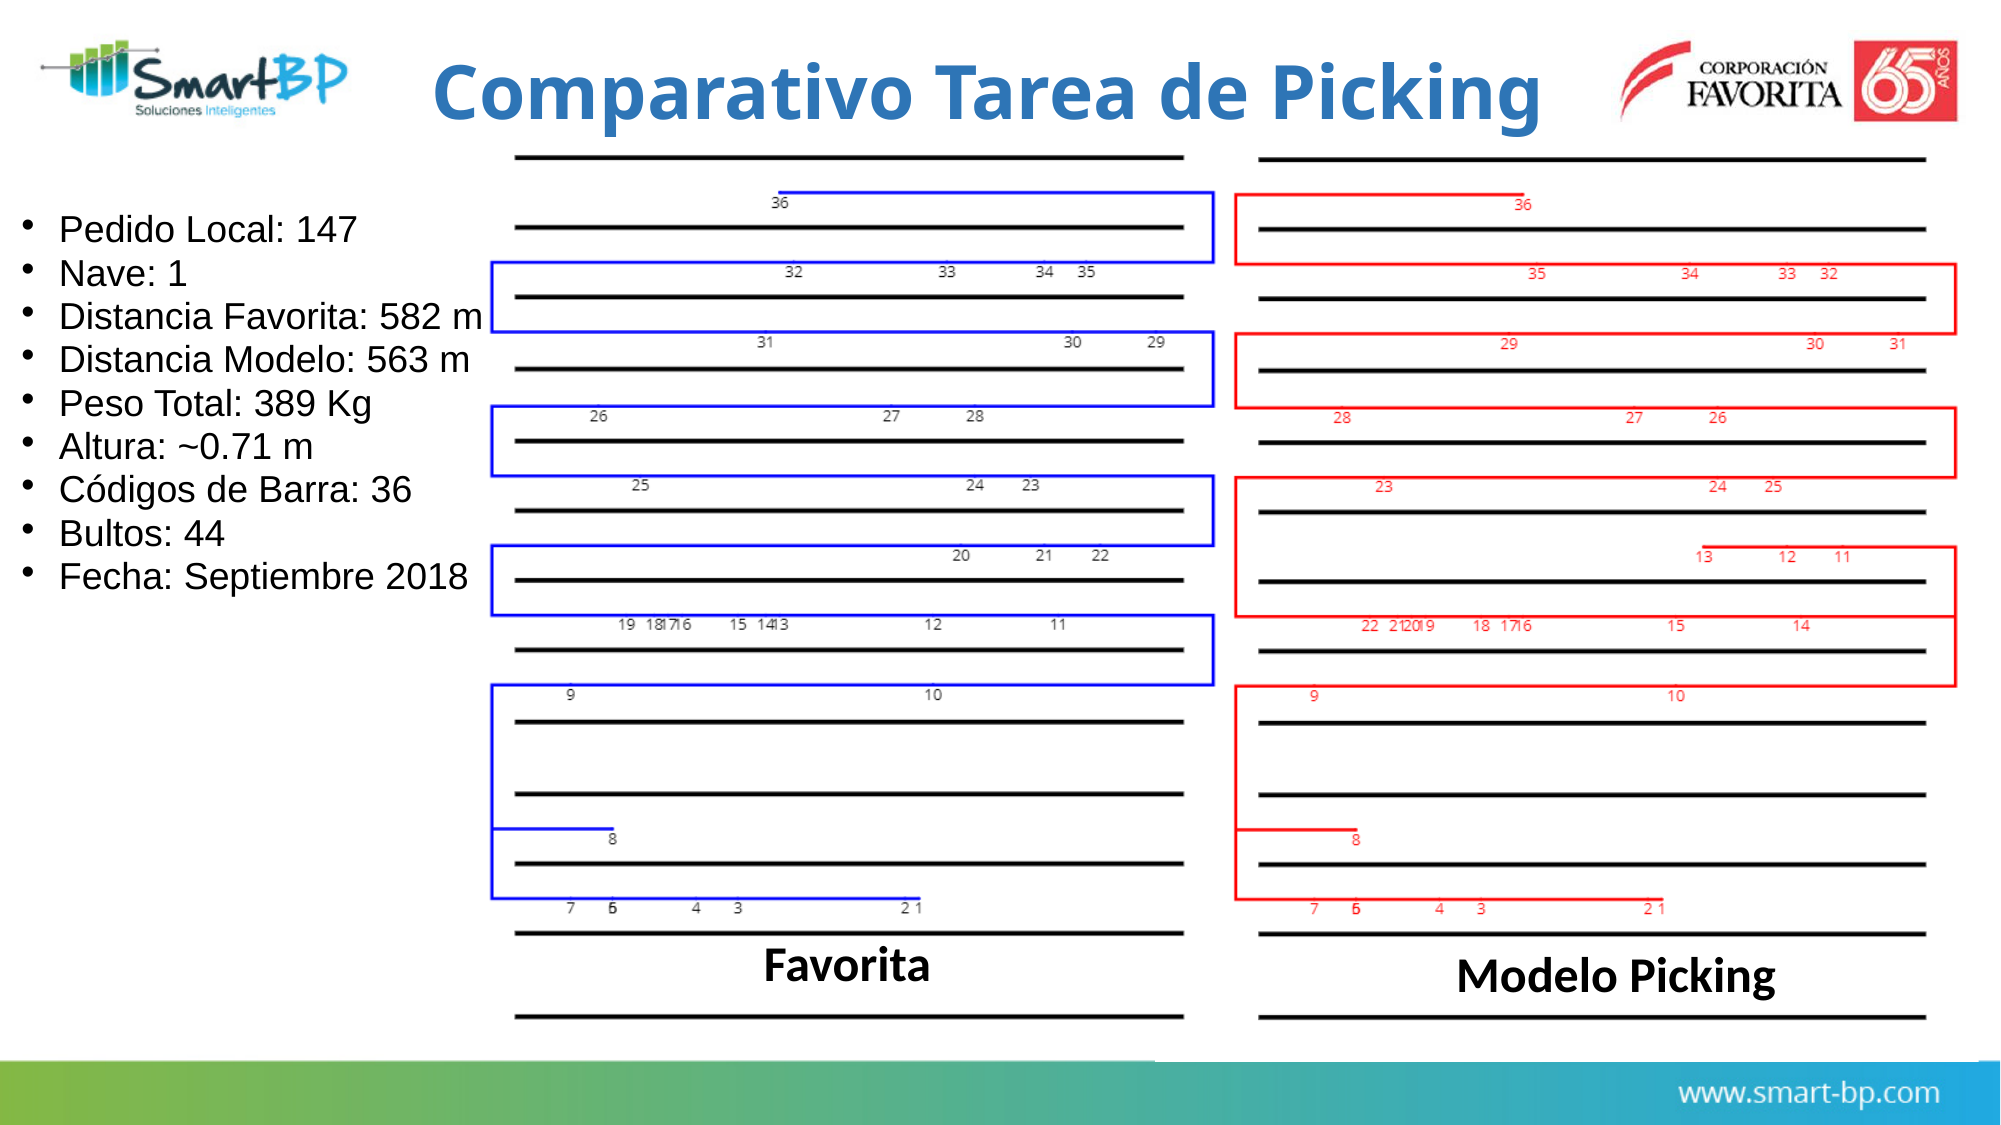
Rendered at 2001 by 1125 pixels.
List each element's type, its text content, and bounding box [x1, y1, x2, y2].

text_box Comparativo Tarea de Picking [367, 59, 1610, 120]
list Pedido Local: 147 Nave: 1 Distancia Favorita: 582 m Distancia Modelo: 563 m Peso Total: 389 Kg Altura: ~0.71 m Códigos de Barra: 36 Bultos: 44 Fecha: Septiembre 2018 [6, 217, 384, 589]
picture [0, 0, 2001, 1125]
